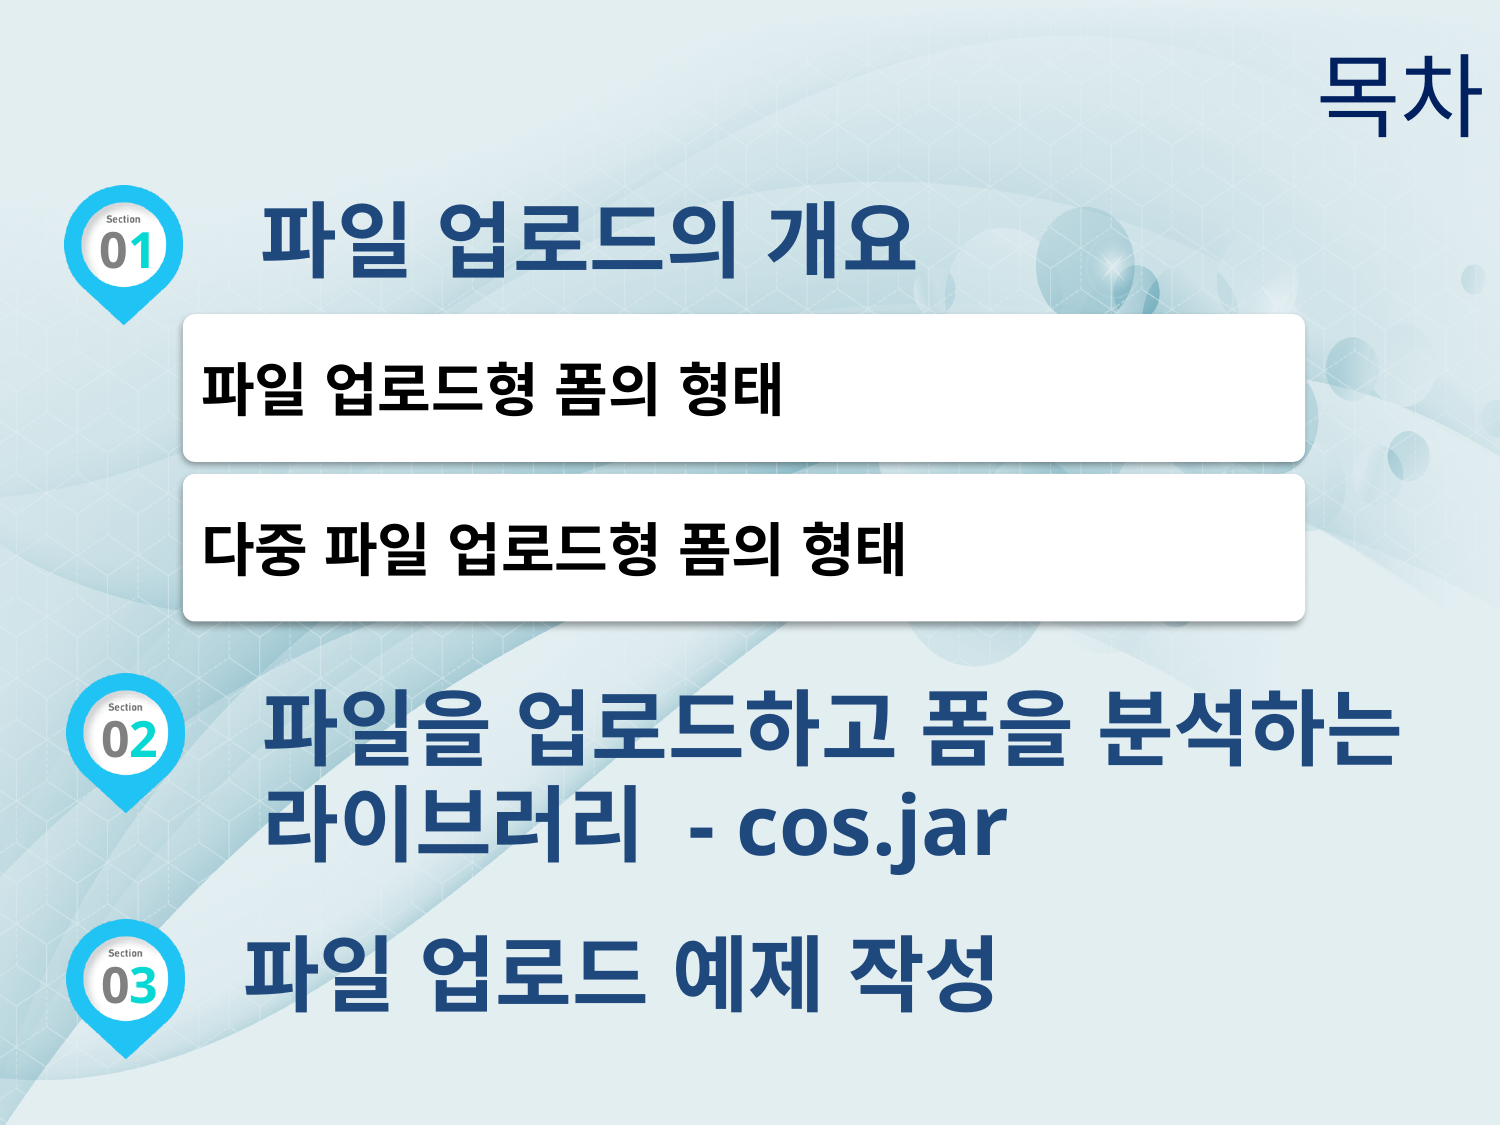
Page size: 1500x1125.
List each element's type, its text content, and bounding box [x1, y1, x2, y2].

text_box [64, 184, 184, 325]
text_box 다중 파일 업로드형 폼의 형태 [180, 471, 1308, 624]
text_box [65, 673, 185, 813]
text_box 파일 업로드 예제 작성 [228, 918, 1017, 1030]
title 목차 [0, 0, 1500, 188]
text_box 파일을 업로드하고 폼을 분석하는 라이브러리 - cos.jar [247, 672, 1419, 880]
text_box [65, 919, 185, 1059]
text_box 파일 업로드형 폼의 형태 [180, 312, 1308, 464]
text_box 파일 업로드의 개요 [206, 184, 935, 296]
